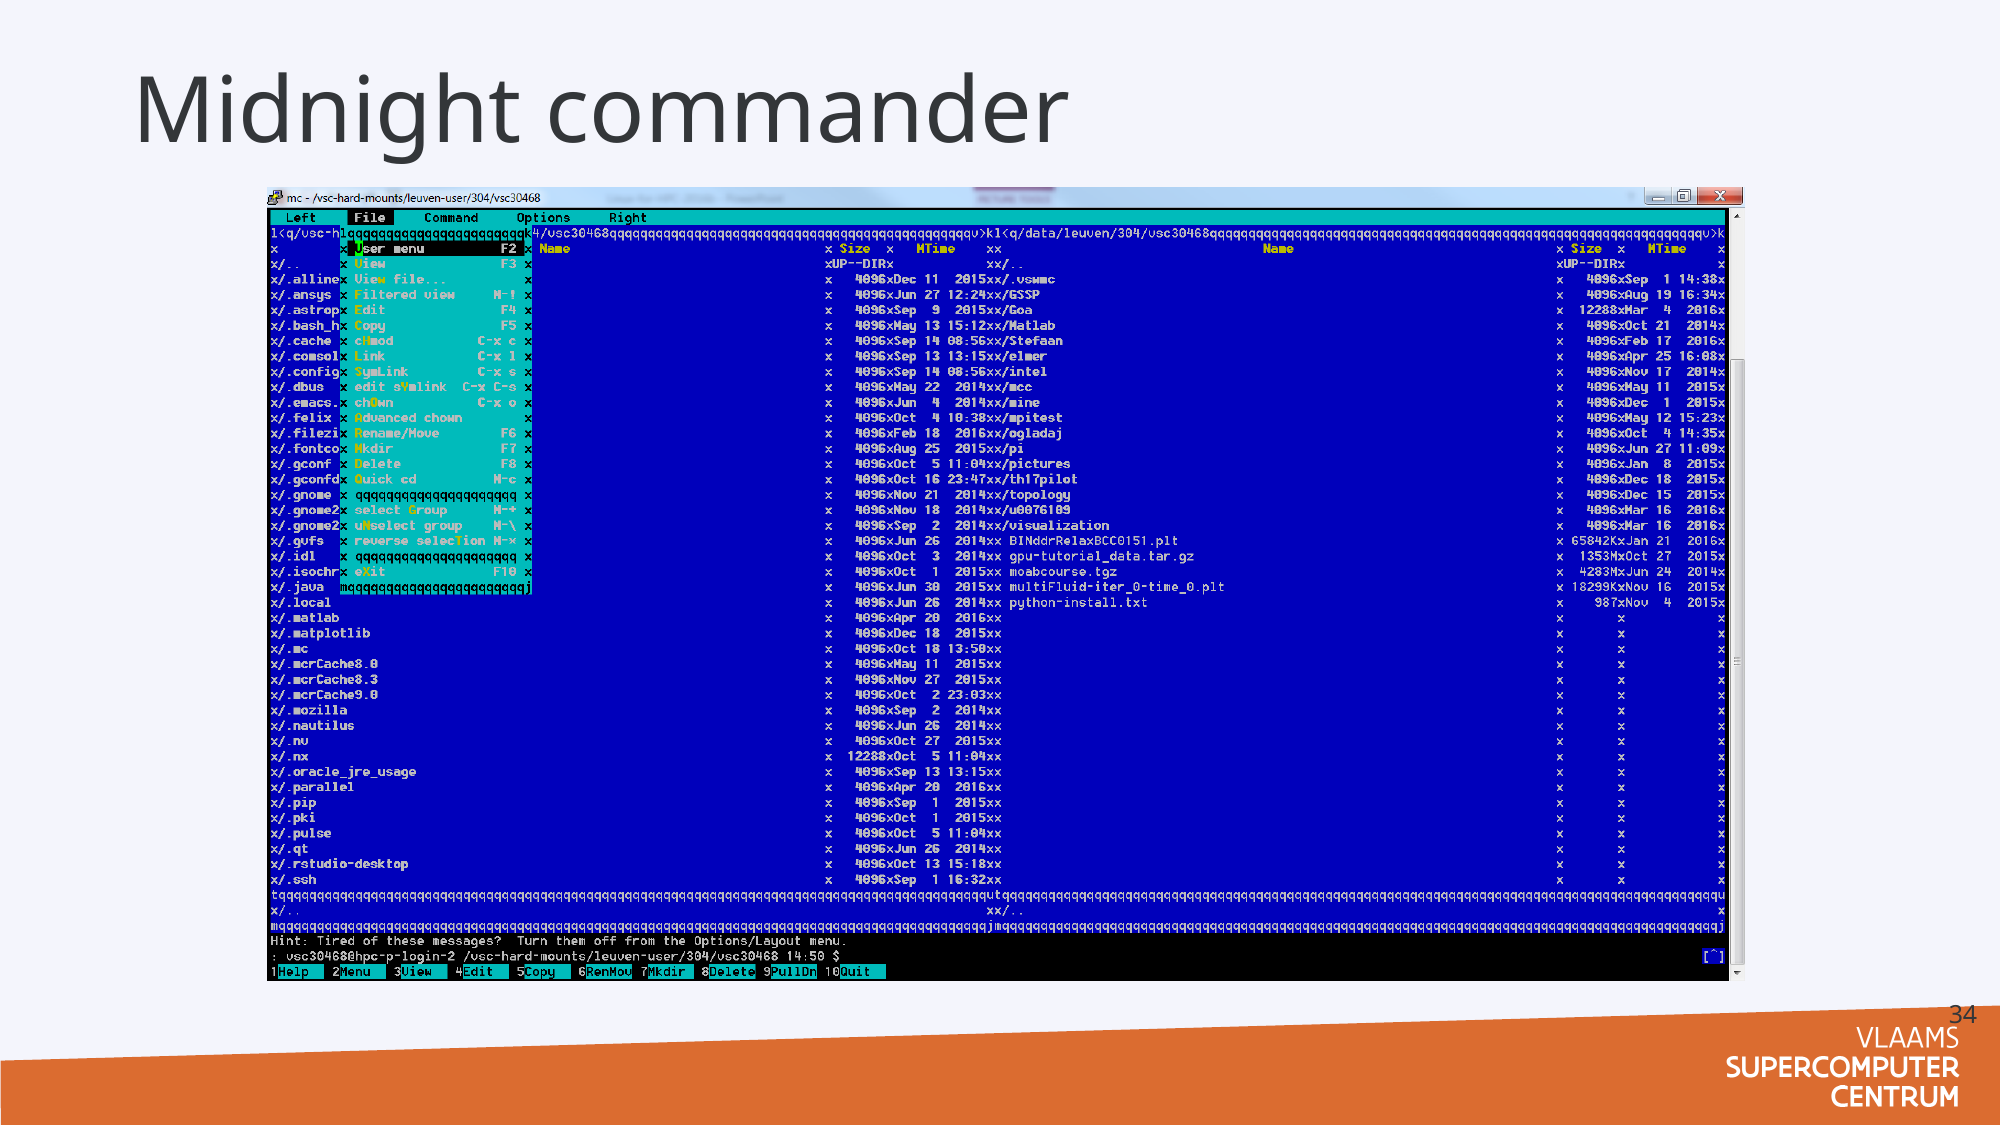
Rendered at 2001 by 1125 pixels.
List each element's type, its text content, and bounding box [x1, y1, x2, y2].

slide_number 34 [1787, 992, 1993, 1040]
title Midnight commander [117, 4, 1843, 222]
picture [267, 187, 1745, 981]
picture [1725, 1021, 1960, 1117]
